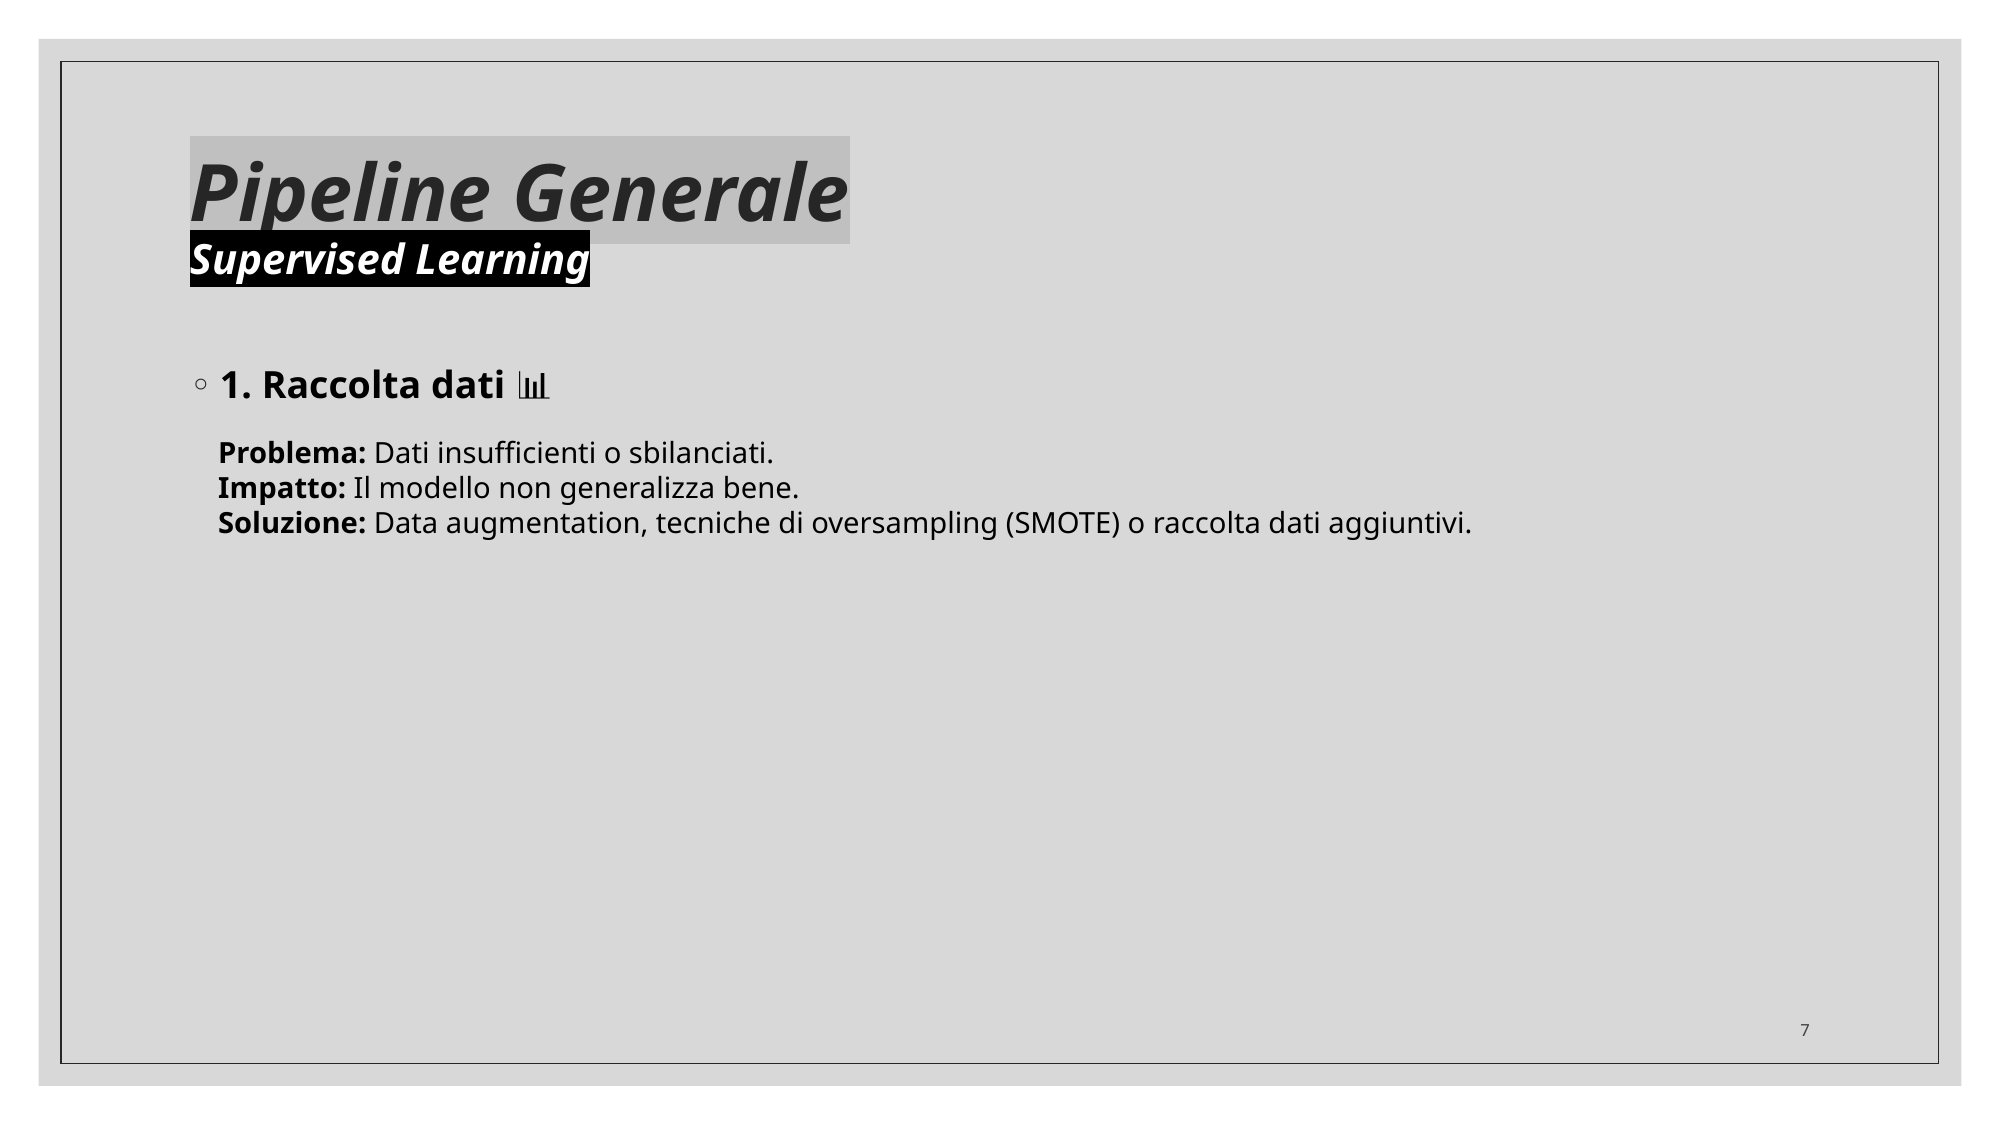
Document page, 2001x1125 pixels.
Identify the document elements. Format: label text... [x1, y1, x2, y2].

title Pipeline Generale Supervised Learning [174, 105, 1825, 331]
text_box Problema: Dati insufficienti o sbilanciati. Impatto: Il modello non generalizza bene. Soluzione: Data augmentation, tecniche di oversampling (SMOTE) o raccolta dati aggiuntivi. [203, 427, 1646, 547]
list 1. Raccolta dati 📊 [174, 345, 1825, 977]
slide_number 7 [1687, 990, 1825, 1050]
